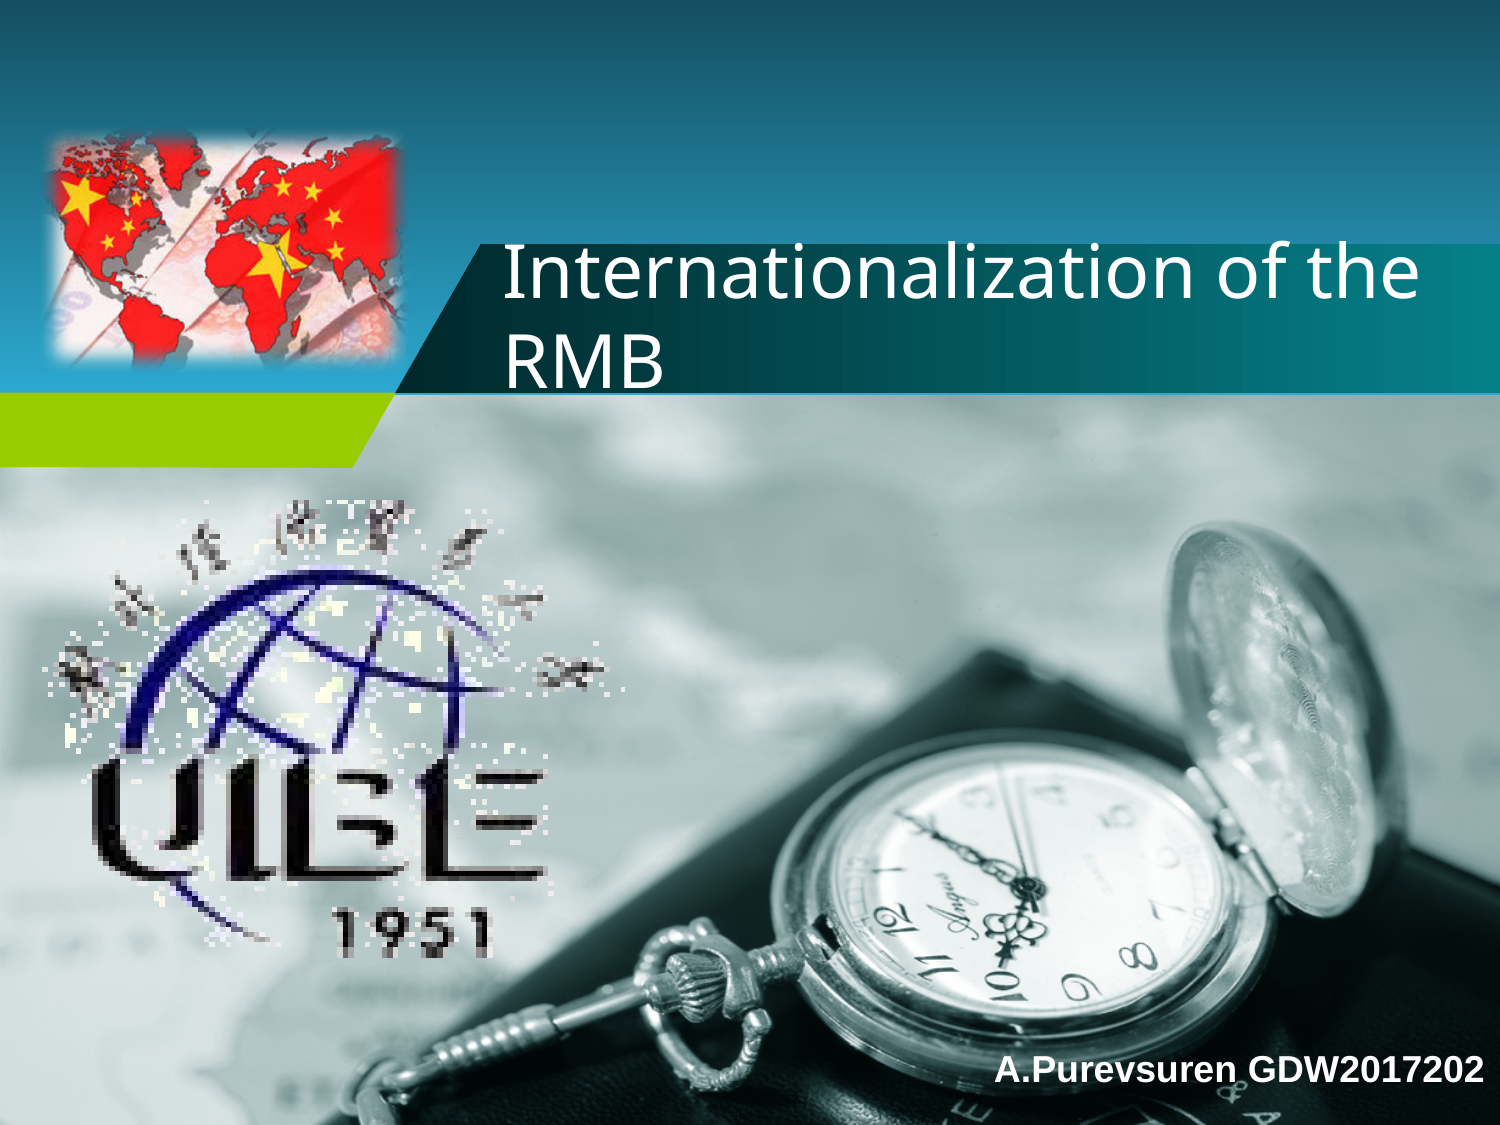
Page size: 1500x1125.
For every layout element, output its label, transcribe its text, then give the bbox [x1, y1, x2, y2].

subtitle A.Purevsuren GDW2017202 [974, 1037, 1500, 1101]
picture [0, 394, 1500, 1125]
picture [37, 124, 413, 376]
title Internationalization of the RMB [487, 274, 1476, 442]
